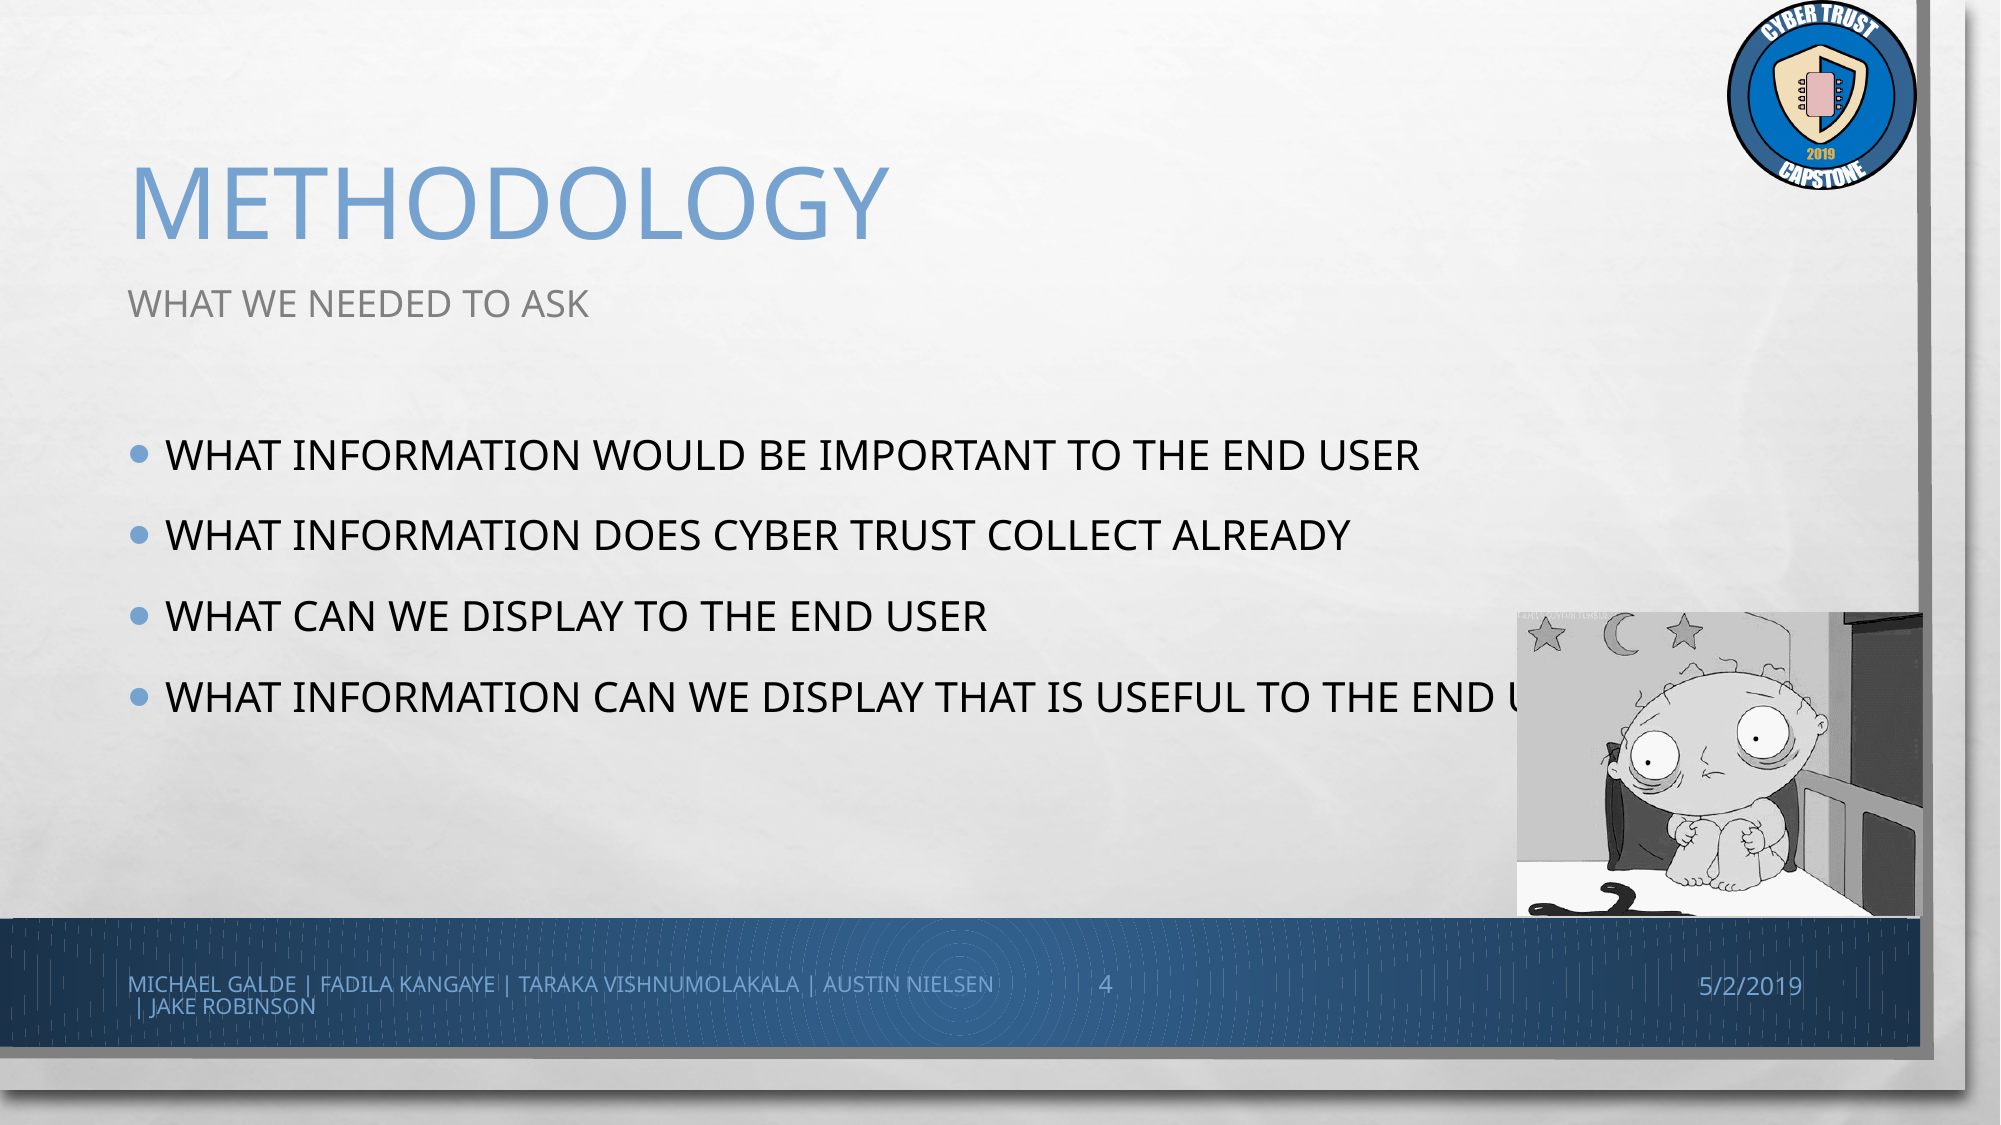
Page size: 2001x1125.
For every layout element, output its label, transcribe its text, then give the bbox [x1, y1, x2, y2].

footer Michael Galde | Fadila Kangaye | Taraka Vishnumolakala | Austin Nielsen | Jake Robinson [112, 944, 1015, 1027]
picture [1517, 612, 1923, 917]
title Methodology [112, 112, 1818, 272]
text_box WHAT WE NEEDED TO ASK [112, 272, 1818, 332]
picture [1727, 0, 1917, 190]
list What information would be important to the end user What information does cyber trust collect already What can we display to the end user What information can we display that is useful to the end user [112, 338, 1818, 882]
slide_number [1197, 944, 1818, 1027]
slide_number 4 [1031, 944, 1181, 1027]
